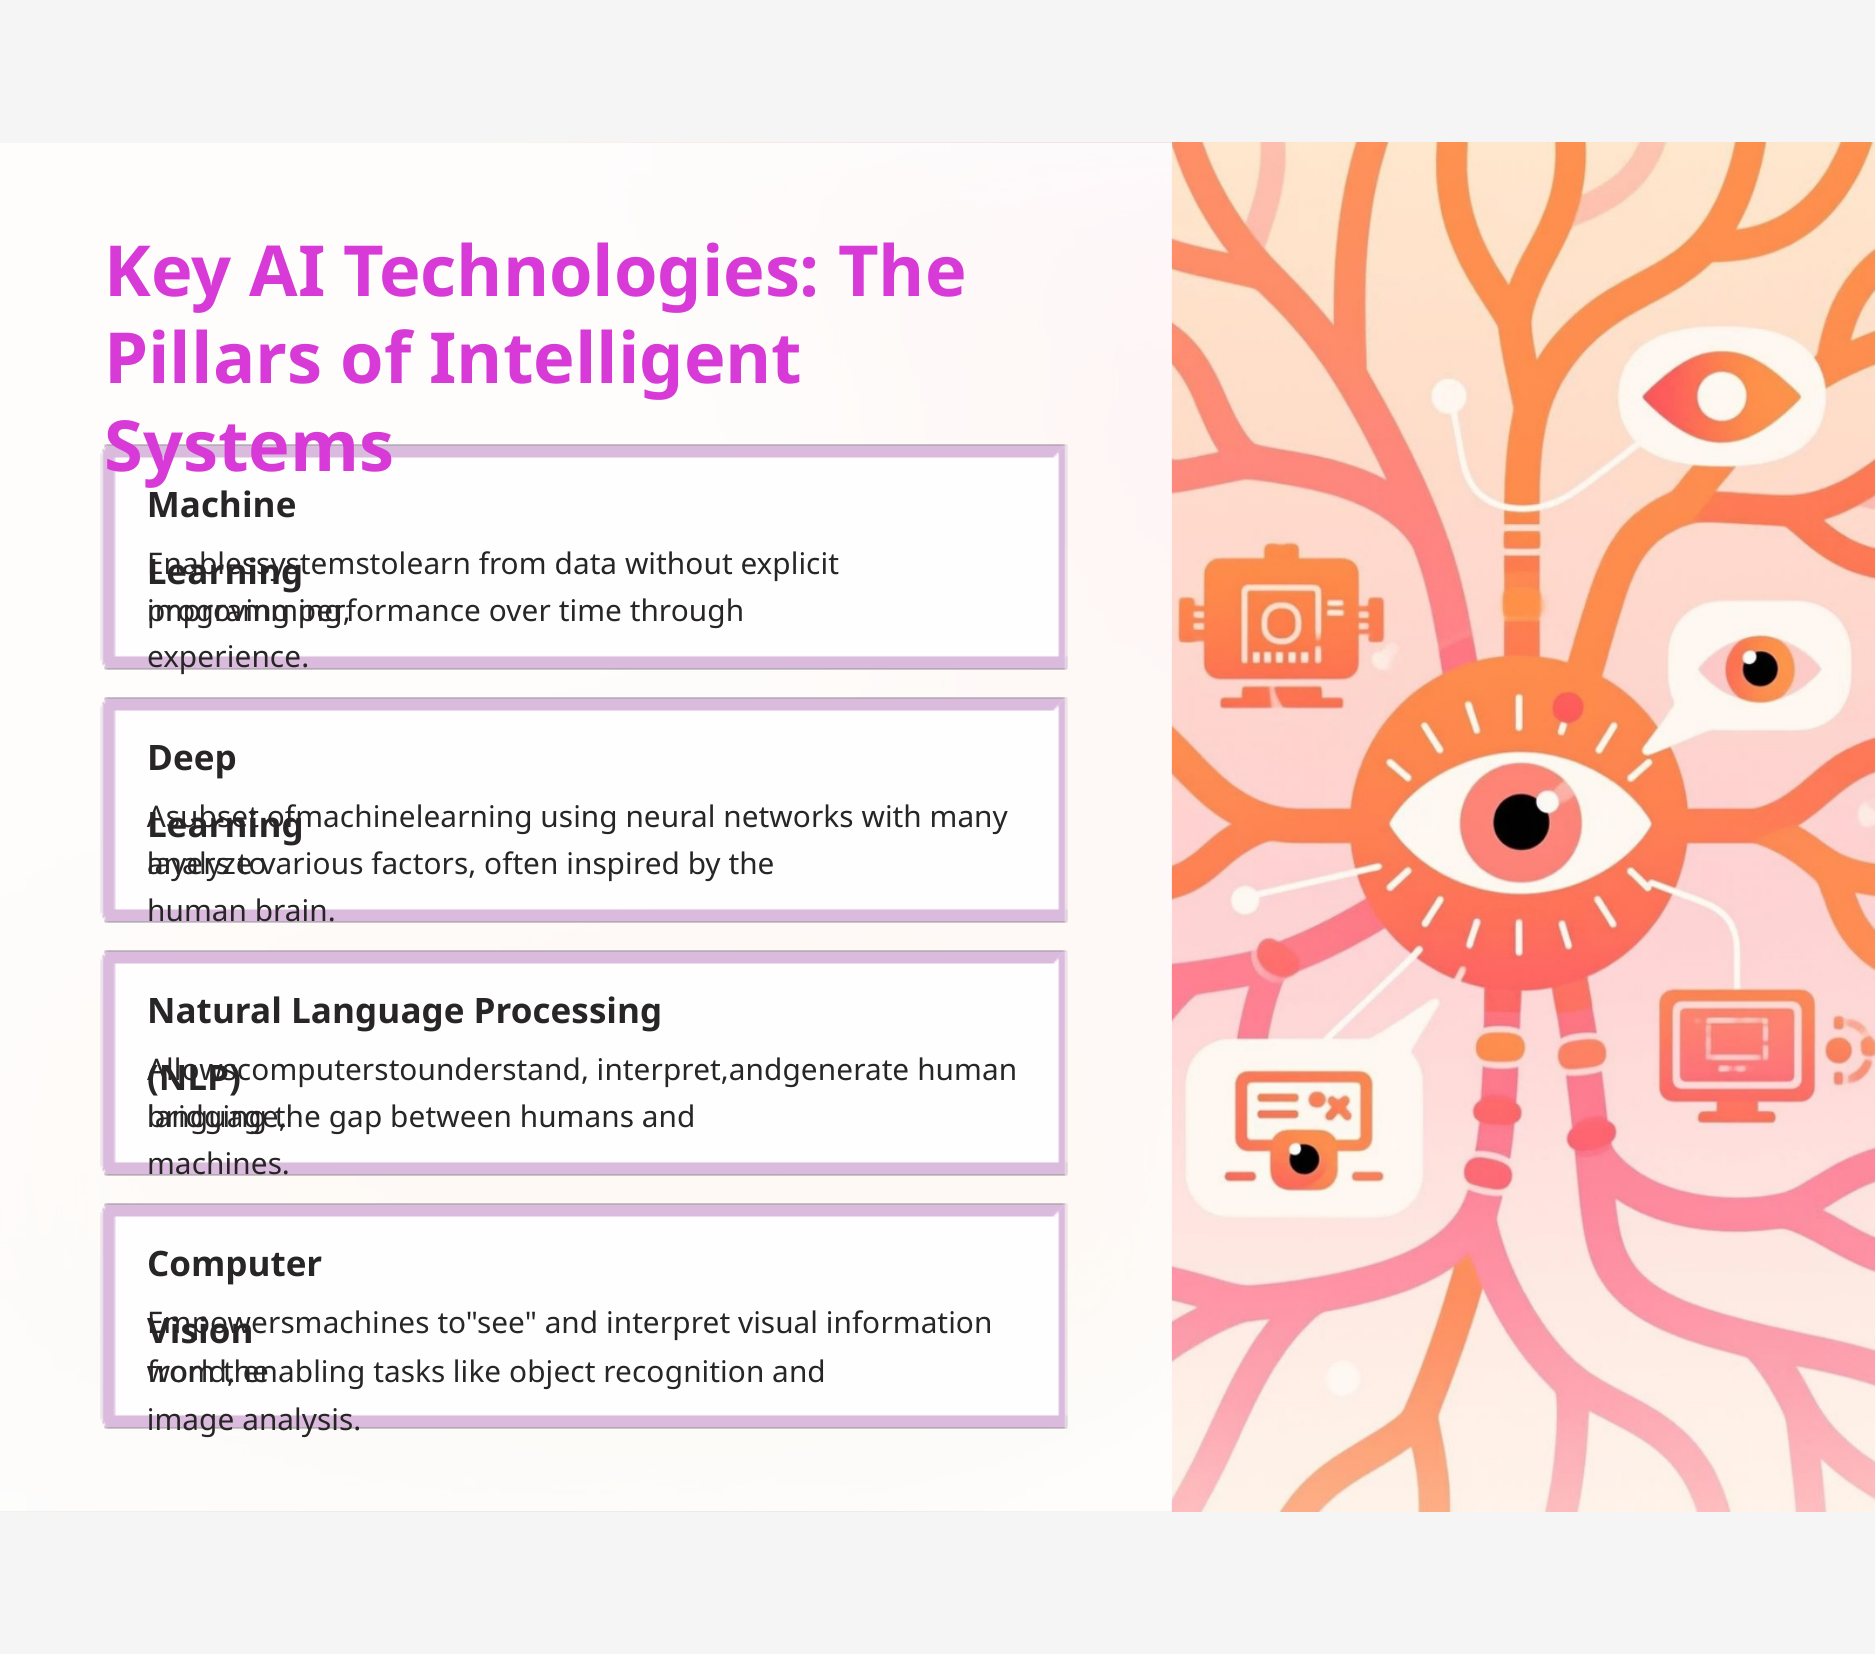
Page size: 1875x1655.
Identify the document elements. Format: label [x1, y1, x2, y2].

text_box [0, 142, 1875, 1512]
